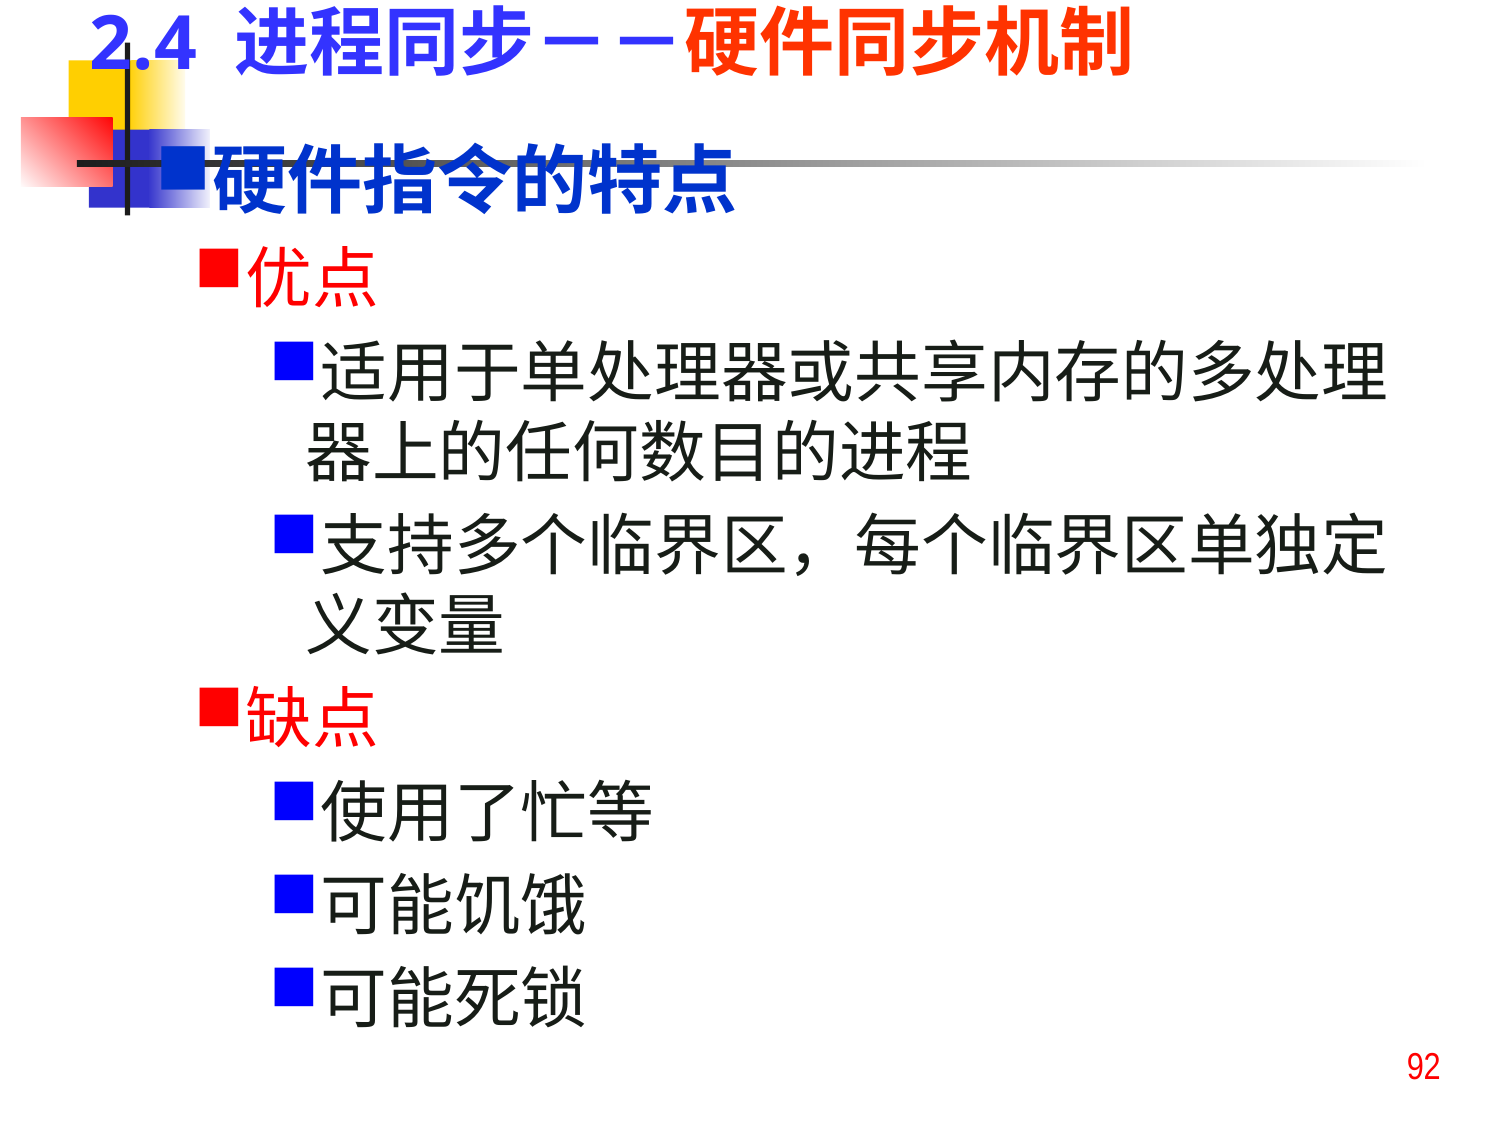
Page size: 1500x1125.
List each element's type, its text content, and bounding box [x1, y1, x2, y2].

text_box 2.4 进程同步－－硬件同步机制 [74, 0, 1447, 93]
text_box 92 [1392, 1034, 1471, 1094]
text_box 硬件指令的特点 优点 适用于单处理器或共享内存的多处理器上的任何数目的进程 支持多个临界区，每个临界区单独定义变量 缺点 使用了忙等 可能饥饿 可能死锁 [140, 125, 1418, 1044]
